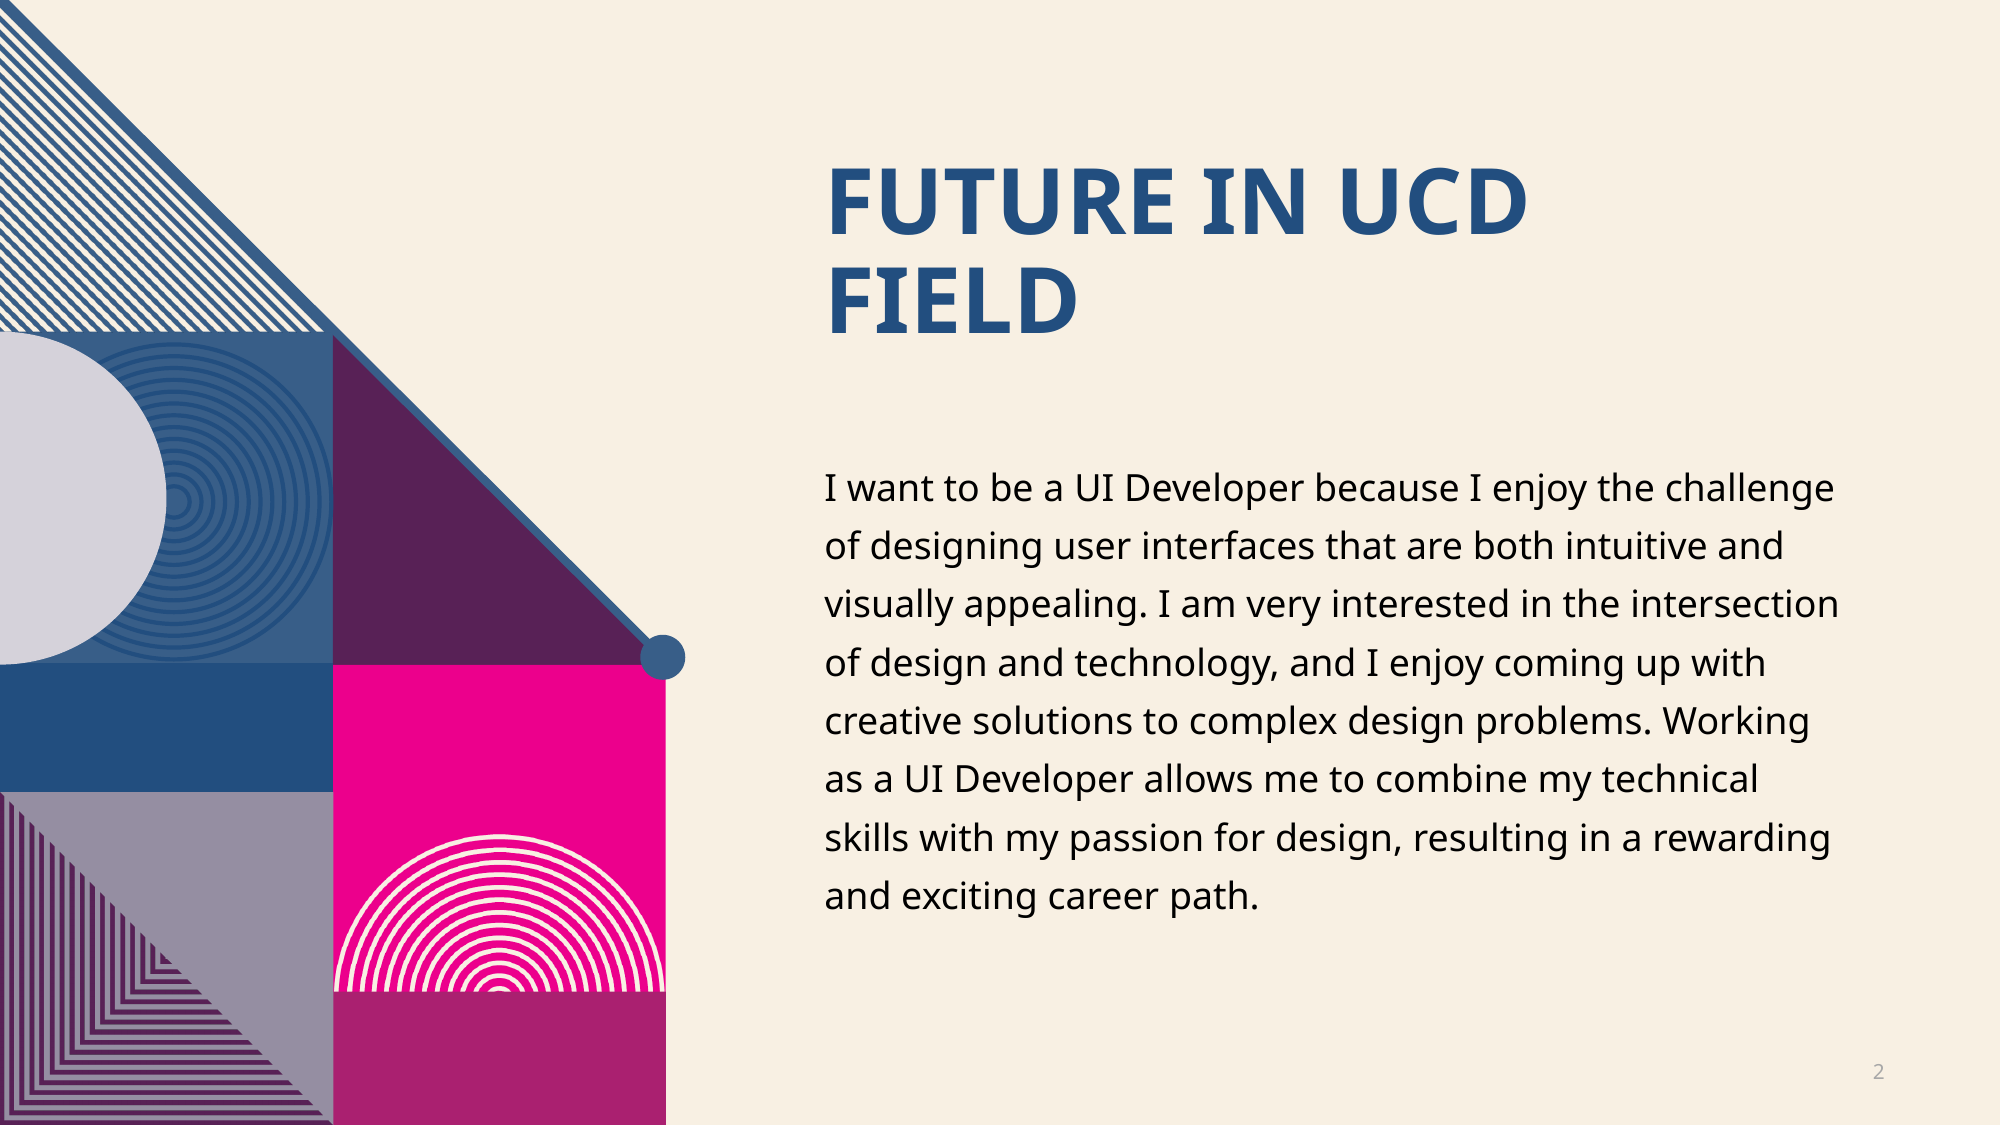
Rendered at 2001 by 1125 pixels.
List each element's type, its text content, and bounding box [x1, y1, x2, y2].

picture [10, 0, 332, 321]
title Future in ucd field [809, 147, 1850, 365]
list I want to be a UI Developer because I enjoy the challenge of designing user interfaces that are both intuitive and visually appealing. I am very interested in the intersection of design and technology, and I enjoy coming up with creative solutions to complex design problems. Working as a UI Developer allows me to combine my technical skills with my passion for design, resulting in a rewarding and exciting career path. [809, 442, 1860, 1043]
picture [334, 834, 665, 991]
slide_number 2 [1824, 1042, 1900, 1103]
picture [0, 792, 333, 1125]
picture [0, 4, 330, 333]
